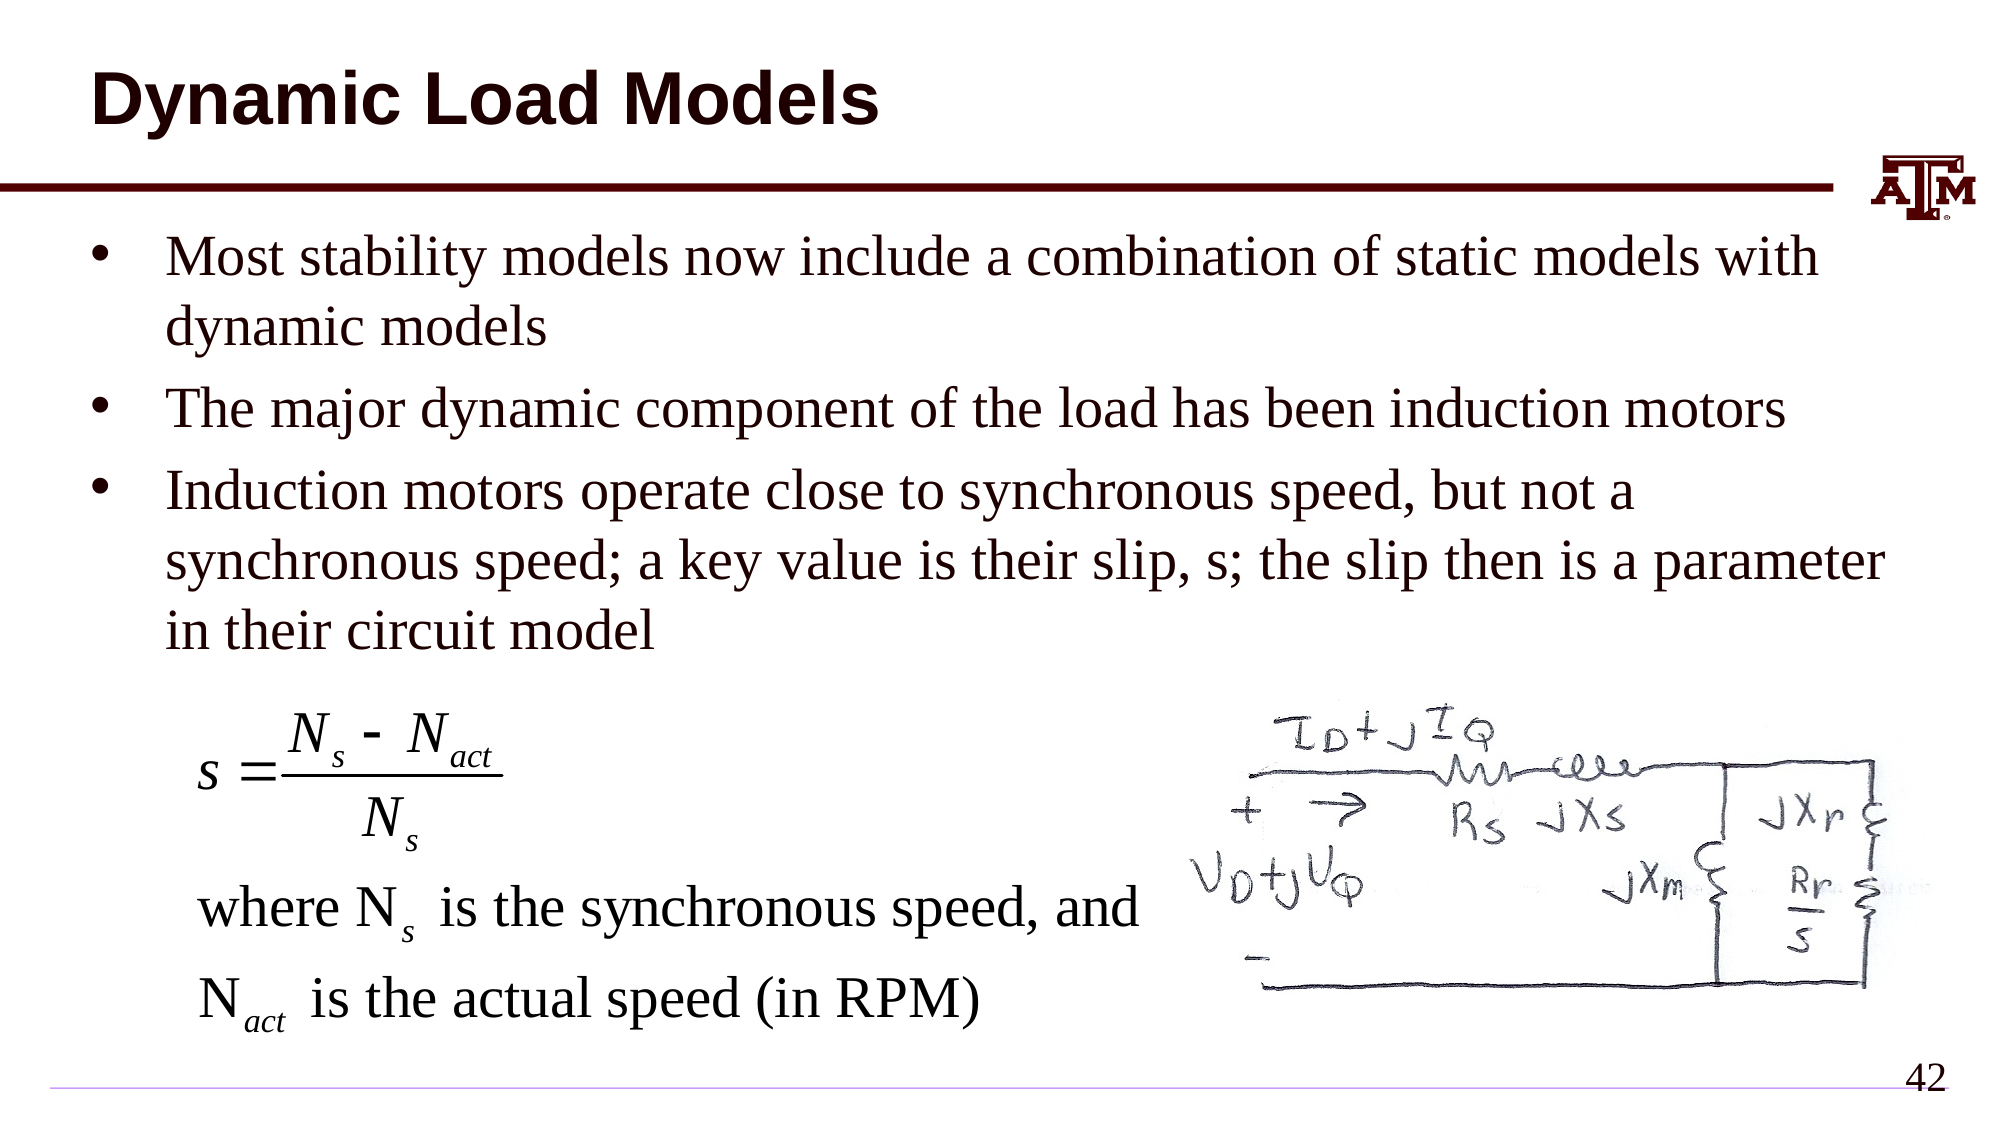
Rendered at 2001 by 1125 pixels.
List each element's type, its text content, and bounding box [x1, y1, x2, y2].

slide_number 41 [1862, 1037, 1963, 1113]
title Dynamic Load Models [74, 12, 1909, 188]
picture [1856, 137, 1990, 238]
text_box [187, 694, 1154, 1046]
list Most stability models now include a combination of static models with dynamic models The major dynamic component of the load has been induction motors Induction motors operate close to synchronous speed, but not a synchronous speed; a key value is their slip, s; the slip then is a parameter in their circuit model [74, 209, 1929, 638]
picture [1174, 699, 1935, 1019]
